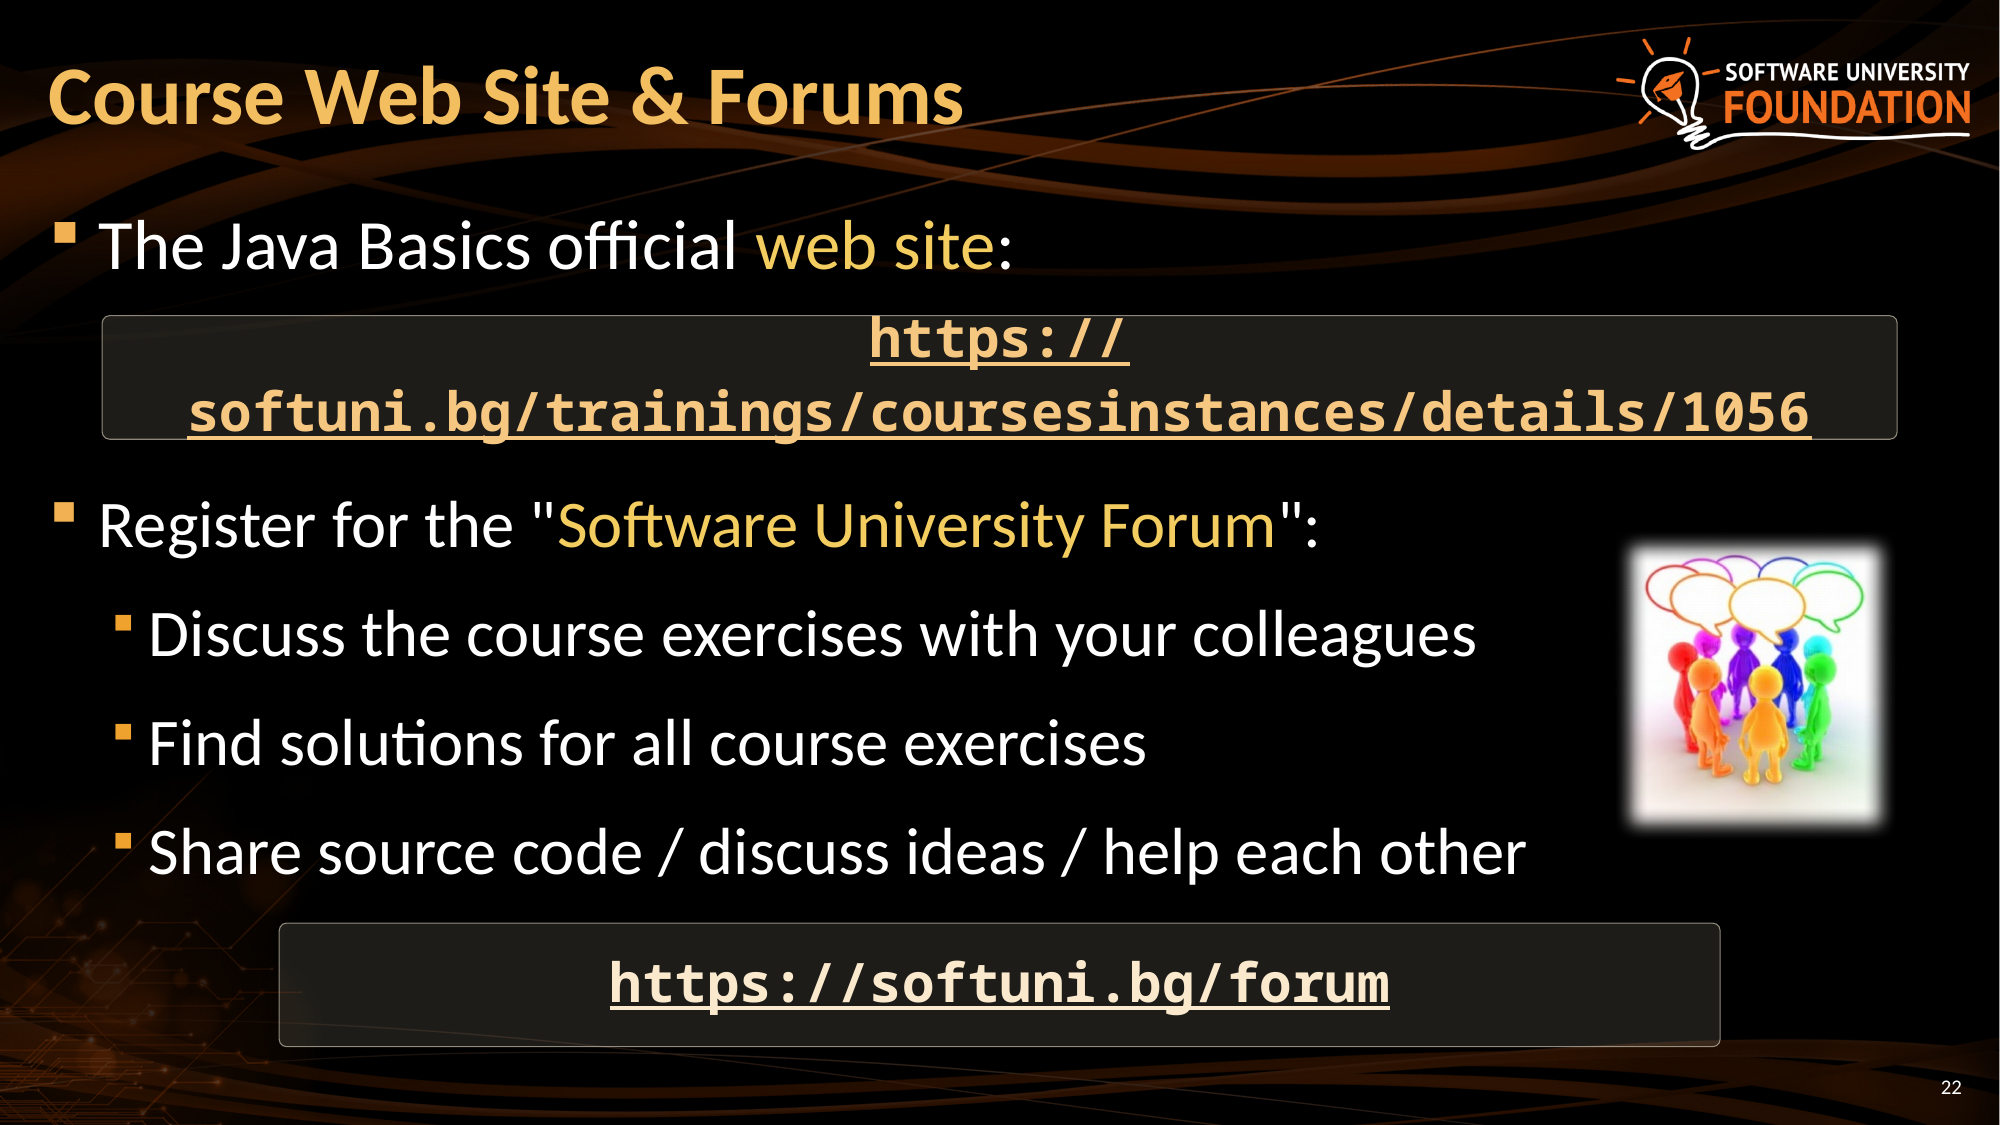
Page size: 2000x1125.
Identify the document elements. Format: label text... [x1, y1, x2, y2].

text_box https://softuni.bg/forum [279, 923, 1721, 1047]
title Course Web Site & Forums [30, 6, 1602, 189]
text_box https://softuni.bg/trainings/coursesinstances/details/1056 [102, 315, 1898, 440]
picture [0, 0, 2000, 1125]
list The Java Basics official web site: Register for the "Software University Forum": Discuss the course exercises with your colleagues Find solutions for all course exercises Share source code / discuss ideas / help each other [31, 188, 1968, 1103]
